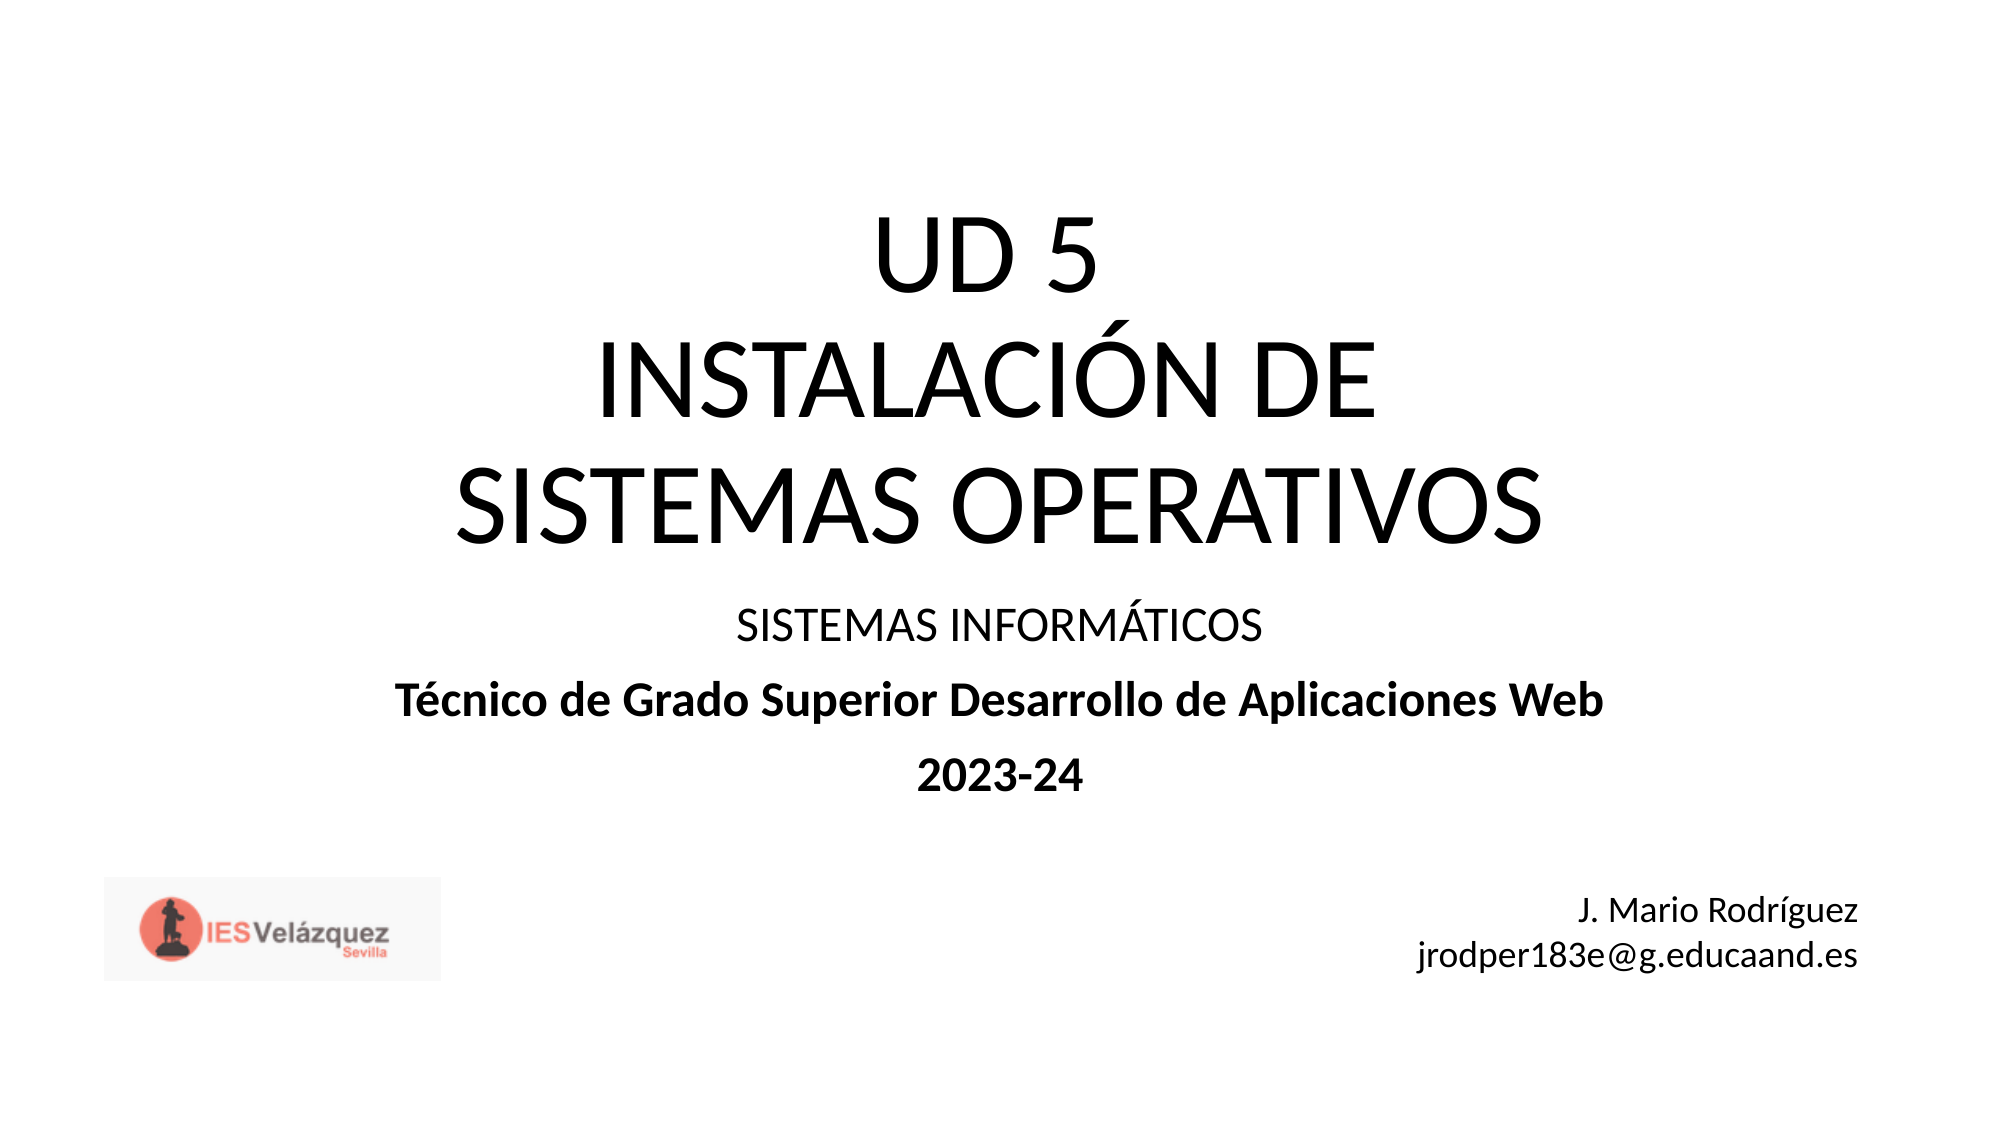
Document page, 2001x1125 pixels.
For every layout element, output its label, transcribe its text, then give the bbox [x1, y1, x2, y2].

text_box J. Mario Rodríguez jrodper183e@g.educaand.es [870, 877, 1874, 983]
title UD 5 INSTALACIÓN DE SISTEMAS OPERATIVOS [249, 184, 1750, 576]
subtitle SISTEMAS INFORMÁTICOS Técnico de Grado Superior Desarrollo de Aplicaciones Web 2023-24 [249, 590, 1750, 863]
picture [104, 877, 441, 981]
